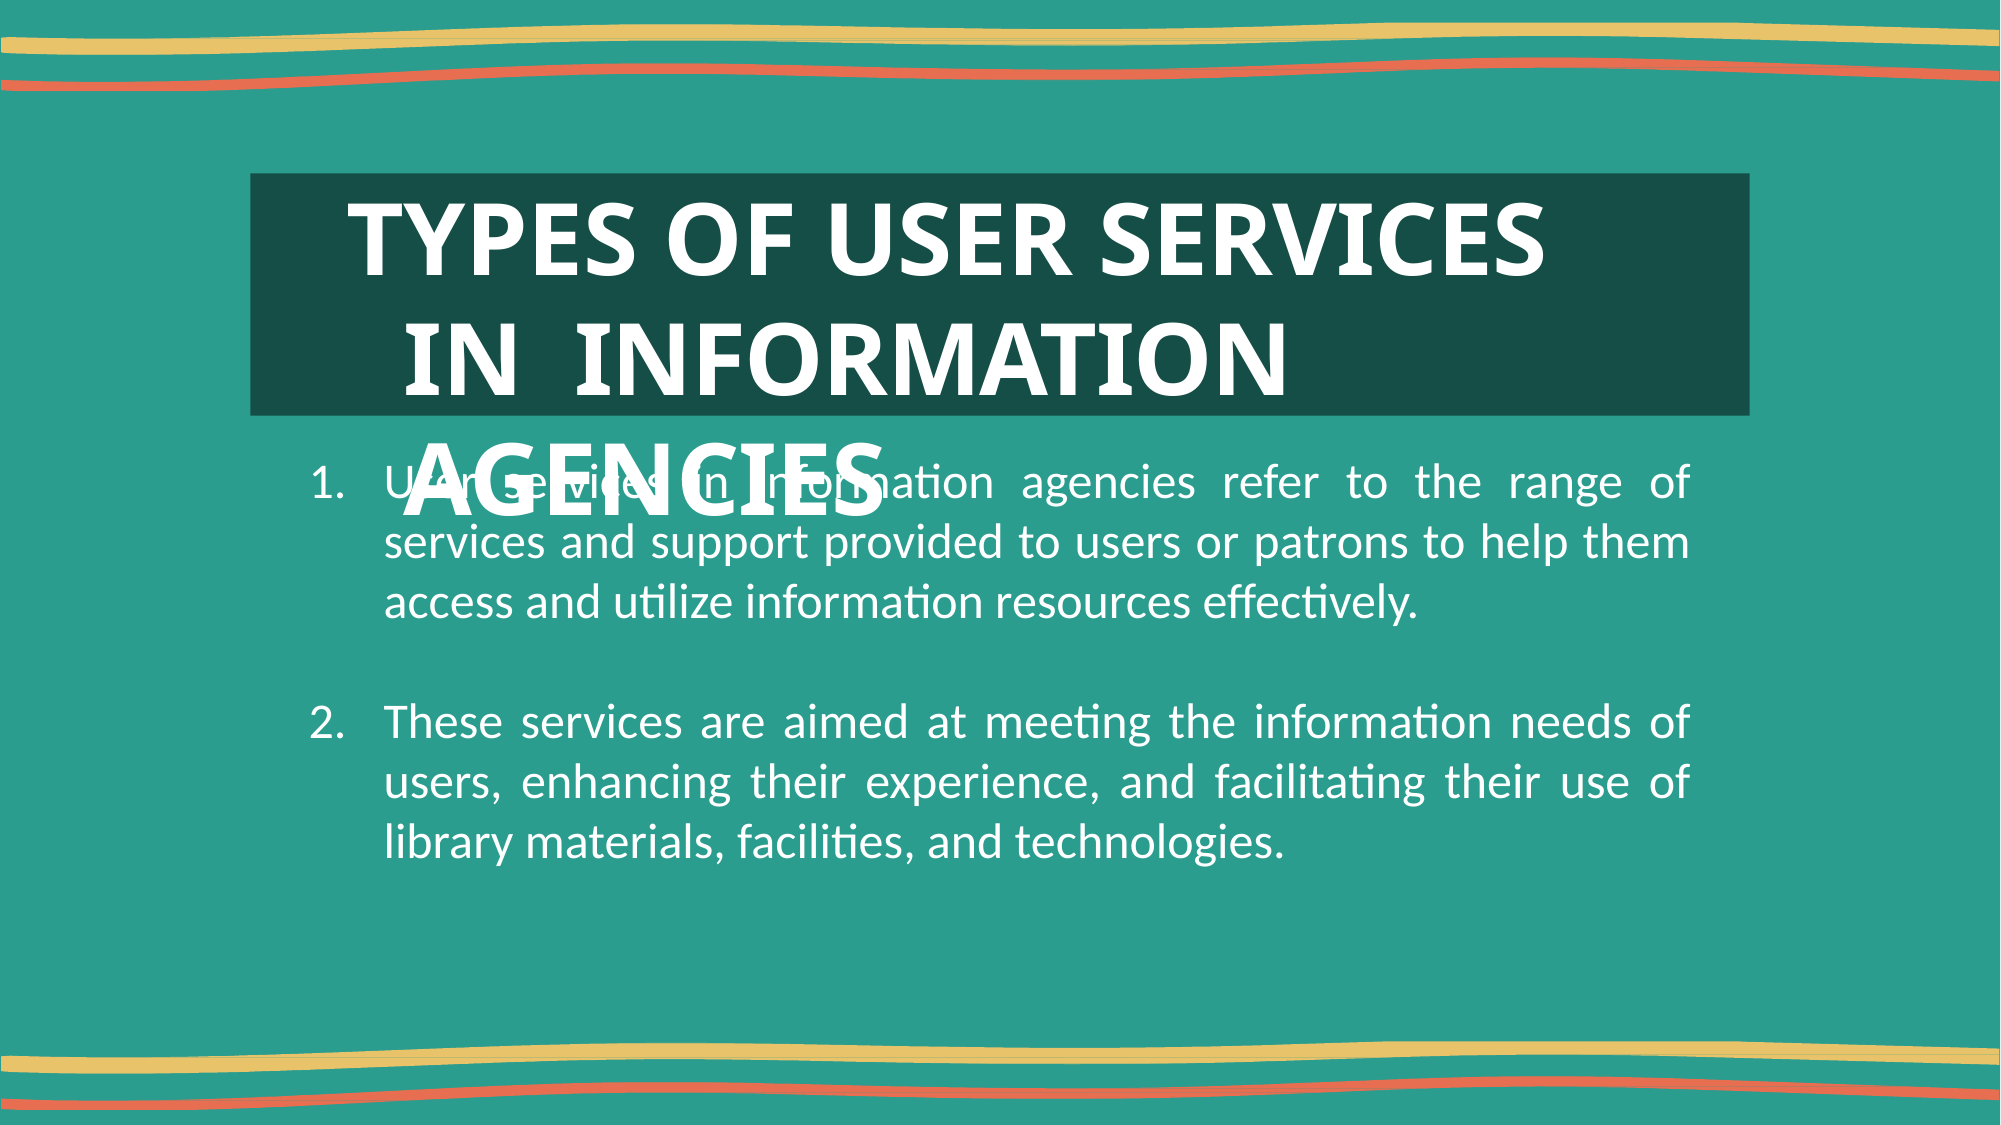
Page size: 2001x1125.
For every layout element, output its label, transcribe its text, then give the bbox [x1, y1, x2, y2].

text_box [250, 173, 344, 416]
text_box [1656, 173, 1750, 416]
title TYPES OF USER SERVICES IN INFORMATION AGENCIES [344, 173, 1656, 441]
text_box User services in information agencies refer to the range of services and support provided to users or patrons to help them access and utilize information resources effectively. These services are aimed at meeting the information needs of users, enhancing their experience, and facilitating their use of library materials, facilities, and technologies. [293, 441, 1707, 936]
